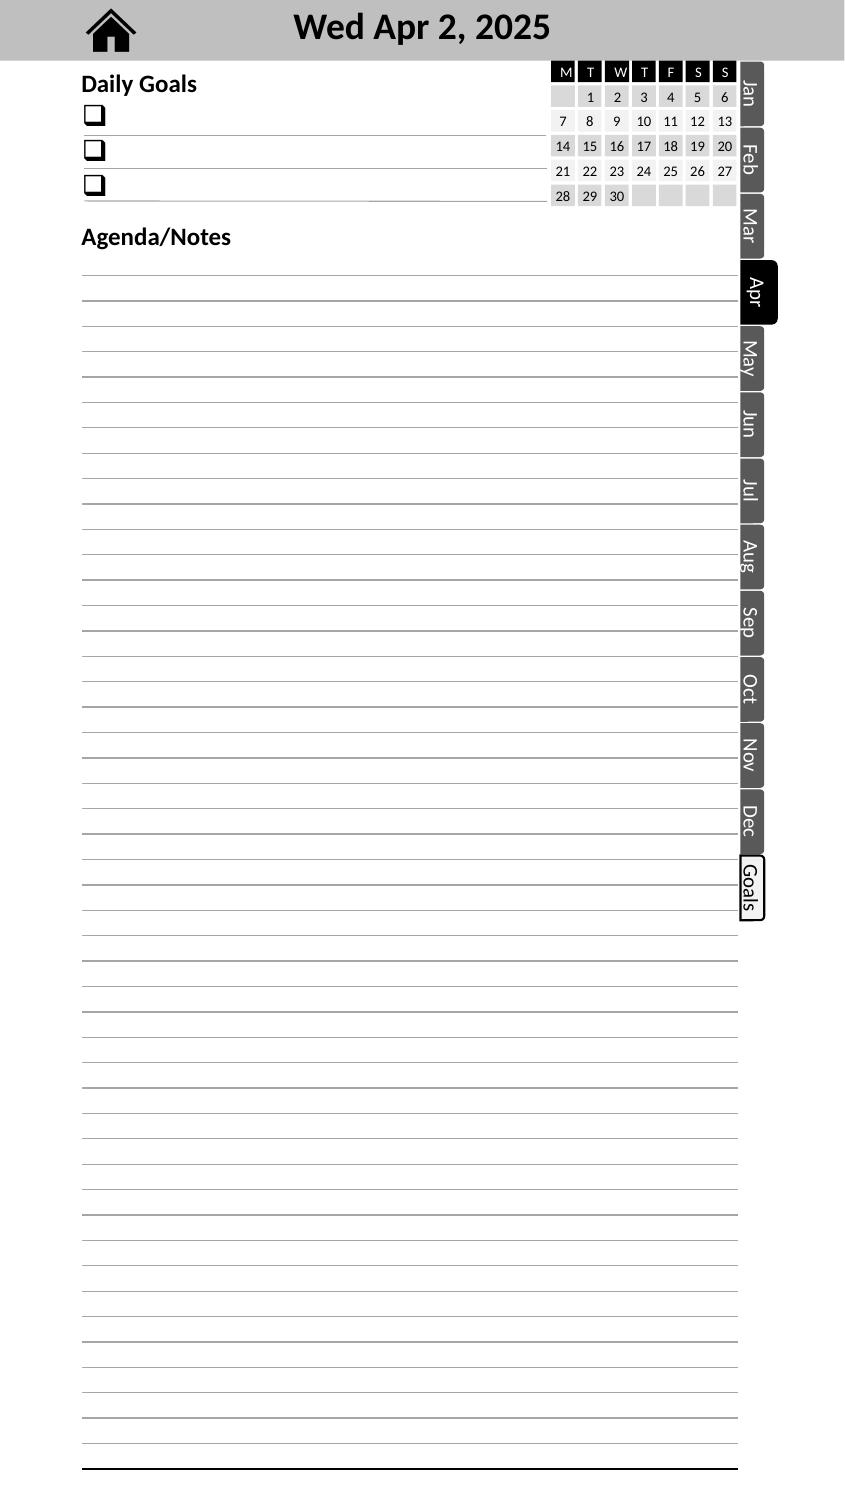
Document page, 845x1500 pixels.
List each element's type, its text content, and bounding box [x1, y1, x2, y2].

picture [82, 1, 140, 59]
list Wed Apr 2, 2025 [190, 0, 655, 61]
